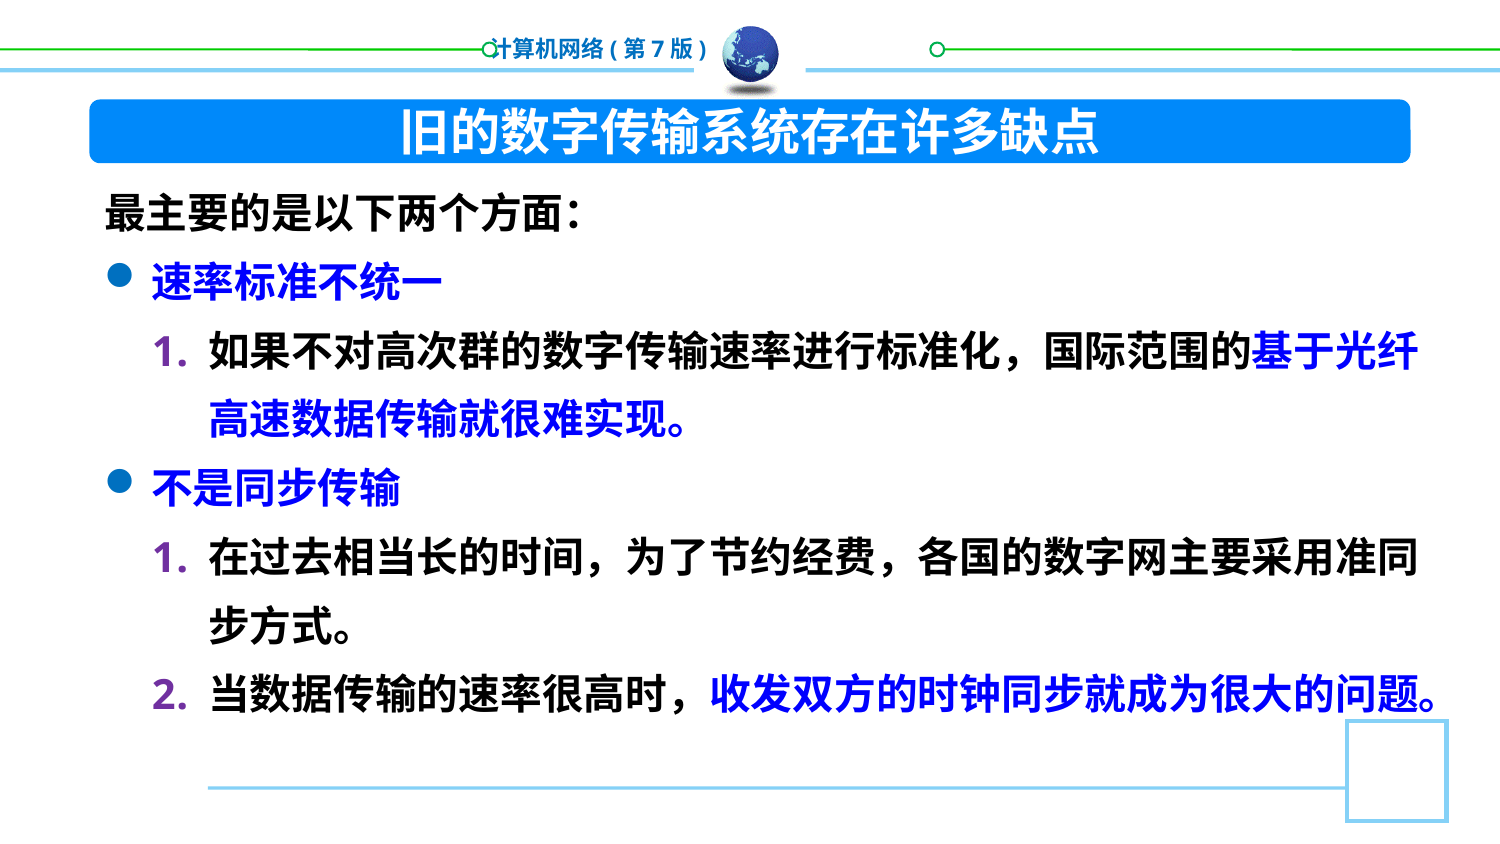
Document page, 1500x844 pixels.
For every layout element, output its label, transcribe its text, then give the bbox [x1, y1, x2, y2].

text_box [89, 99, 385, 160]
text_box [1115, 99, 1411, 160]
picture [720, 24, 780, 92]
text_box 最主要的是以下两个方面： 速率标准不统一 如果不对高次群的数字传输速率进行标准化，国际范围的基于光纤高速数据传输就很难实现。 不是同步传输 在过去相当长的时间，为了节约经费，各国的数字网主要采用准同步方式。 当数据传输的速率很高时，收发双方的时钟同步就成为很大的问题。 [89, 160, 1436, 795]
text_box 旧的数字传输系统存在许多缺点 [385, 92, 1115, 160]
